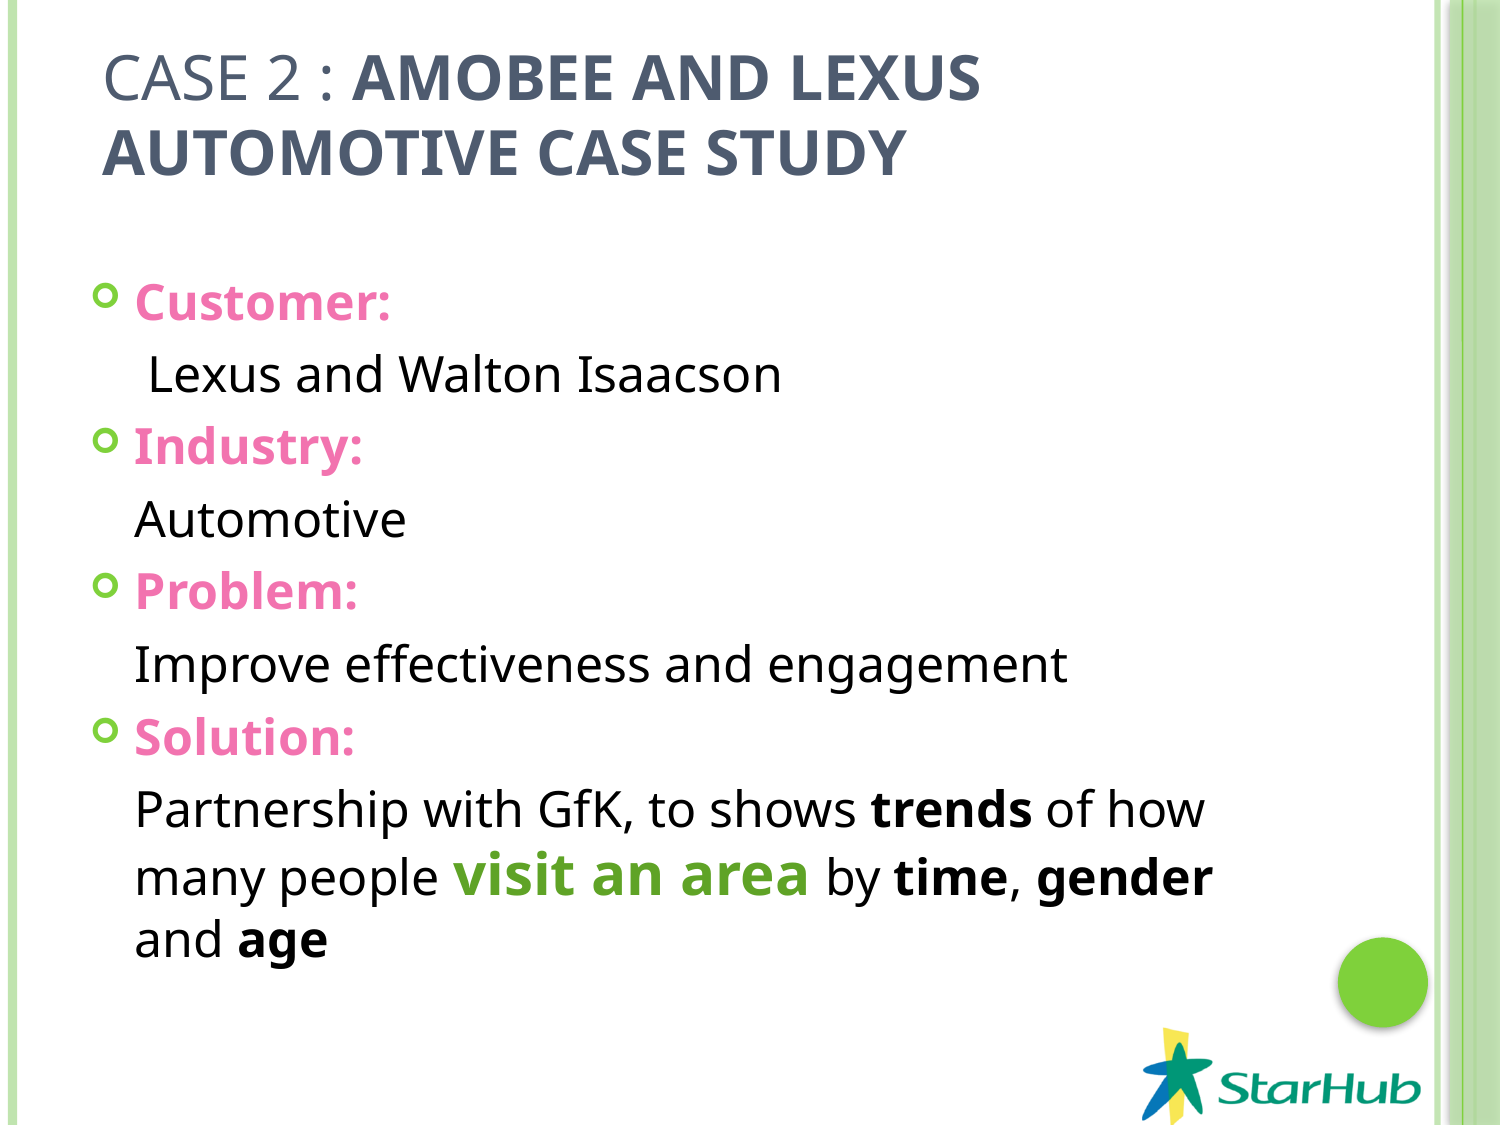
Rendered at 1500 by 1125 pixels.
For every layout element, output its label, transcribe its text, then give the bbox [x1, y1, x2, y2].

list Customer: Lexus and Walton Isaacson Industry: Automotive Problem: Improve effectiveness and engagement Solution: Partnership with GfK, to shows trends of how many people visit an area by time, gender and age [75, 262, 1300, 1062]
picture [1124, 1024, 1438, 1125]
title Case 2 : Amobee and Lexus Automotive Case Study [87, 24, 1313, 196]
